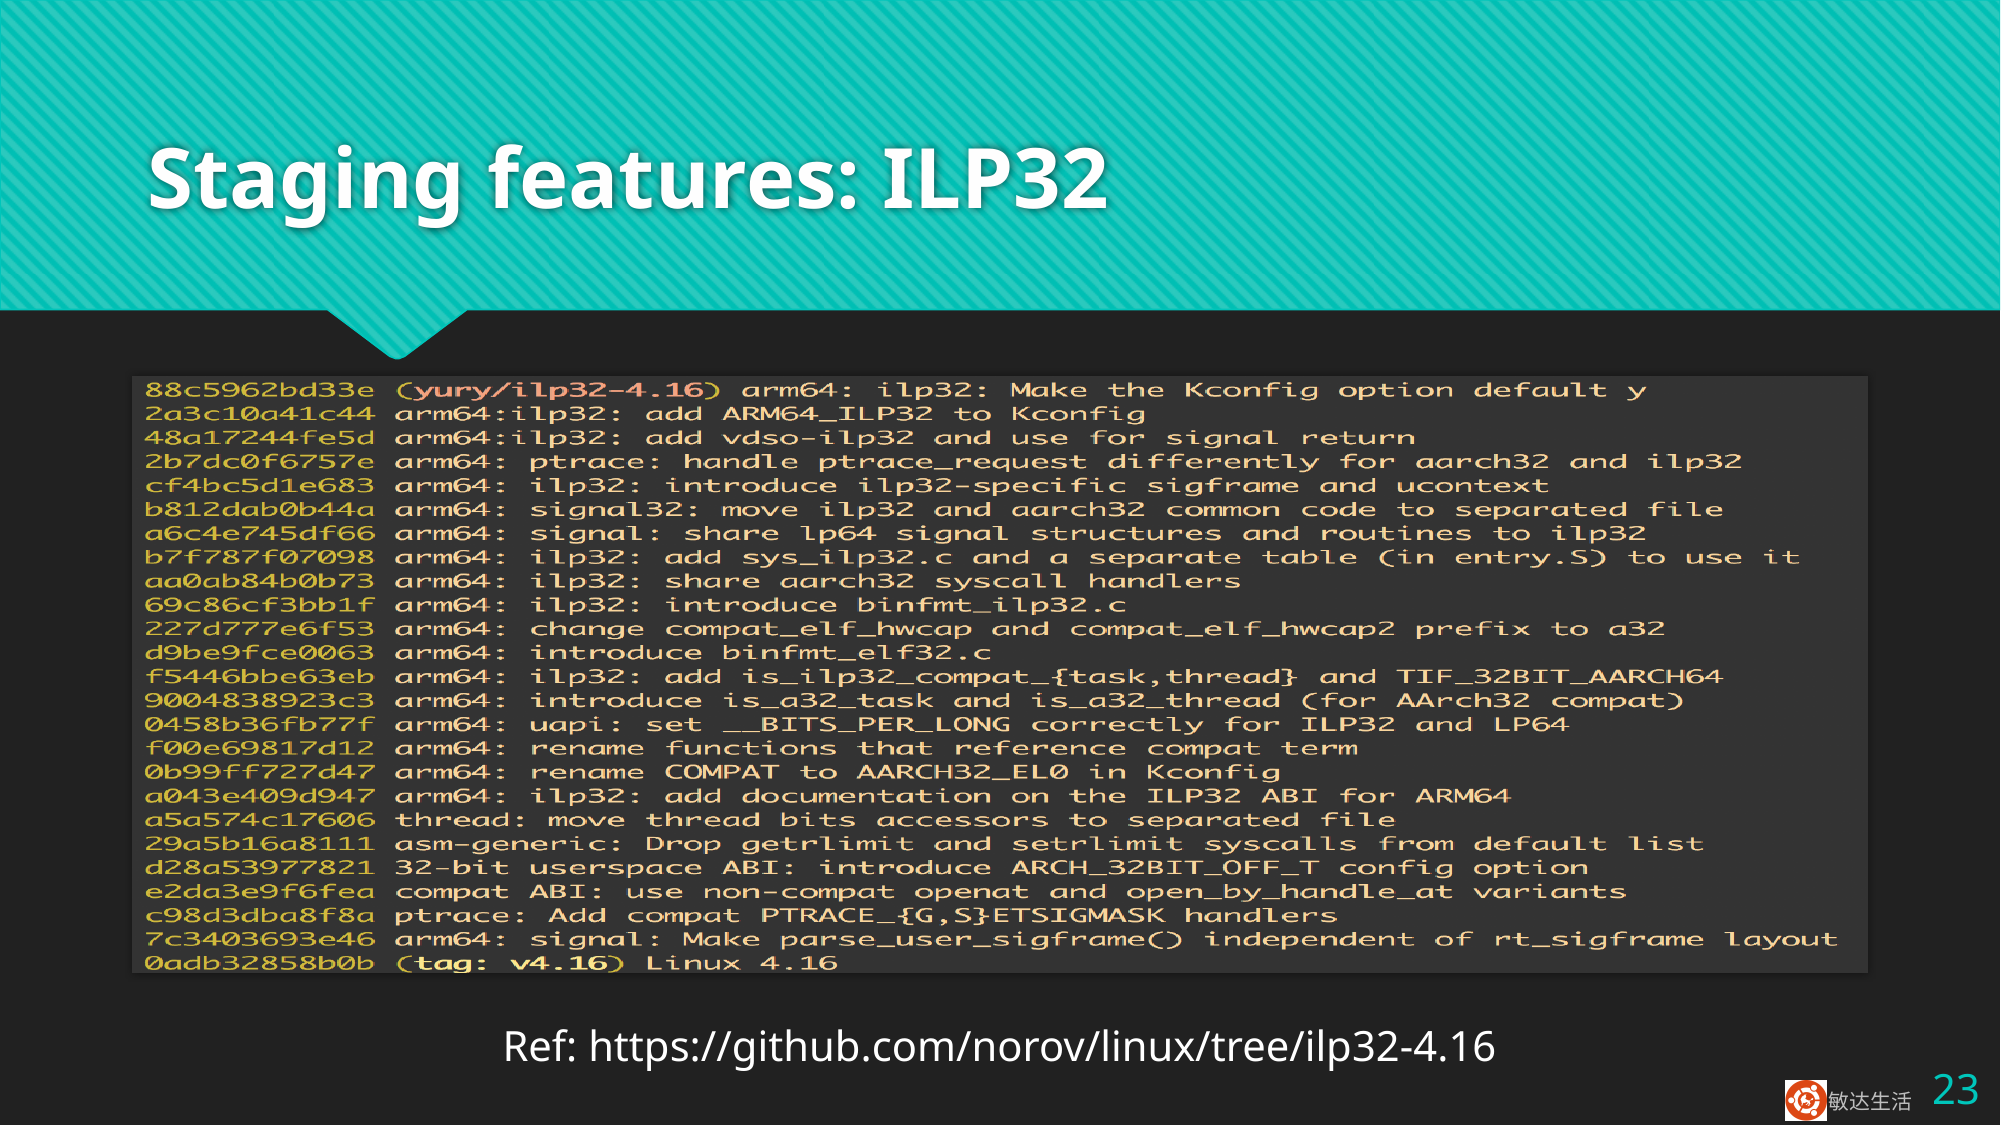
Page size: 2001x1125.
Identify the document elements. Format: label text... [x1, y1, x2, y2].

slide_number 23 [1820, 1040, 1996, 1122]
picture [1785, 1080, 1820, 1121]
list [132, 376, 1868, 974]
text_box Ref: https://github.com/norov/linux/tree/ilp32-4.16 [487, 1012, 1512, 1078]
title Staging features: ILP32 [132, 73, 1868, 233]
